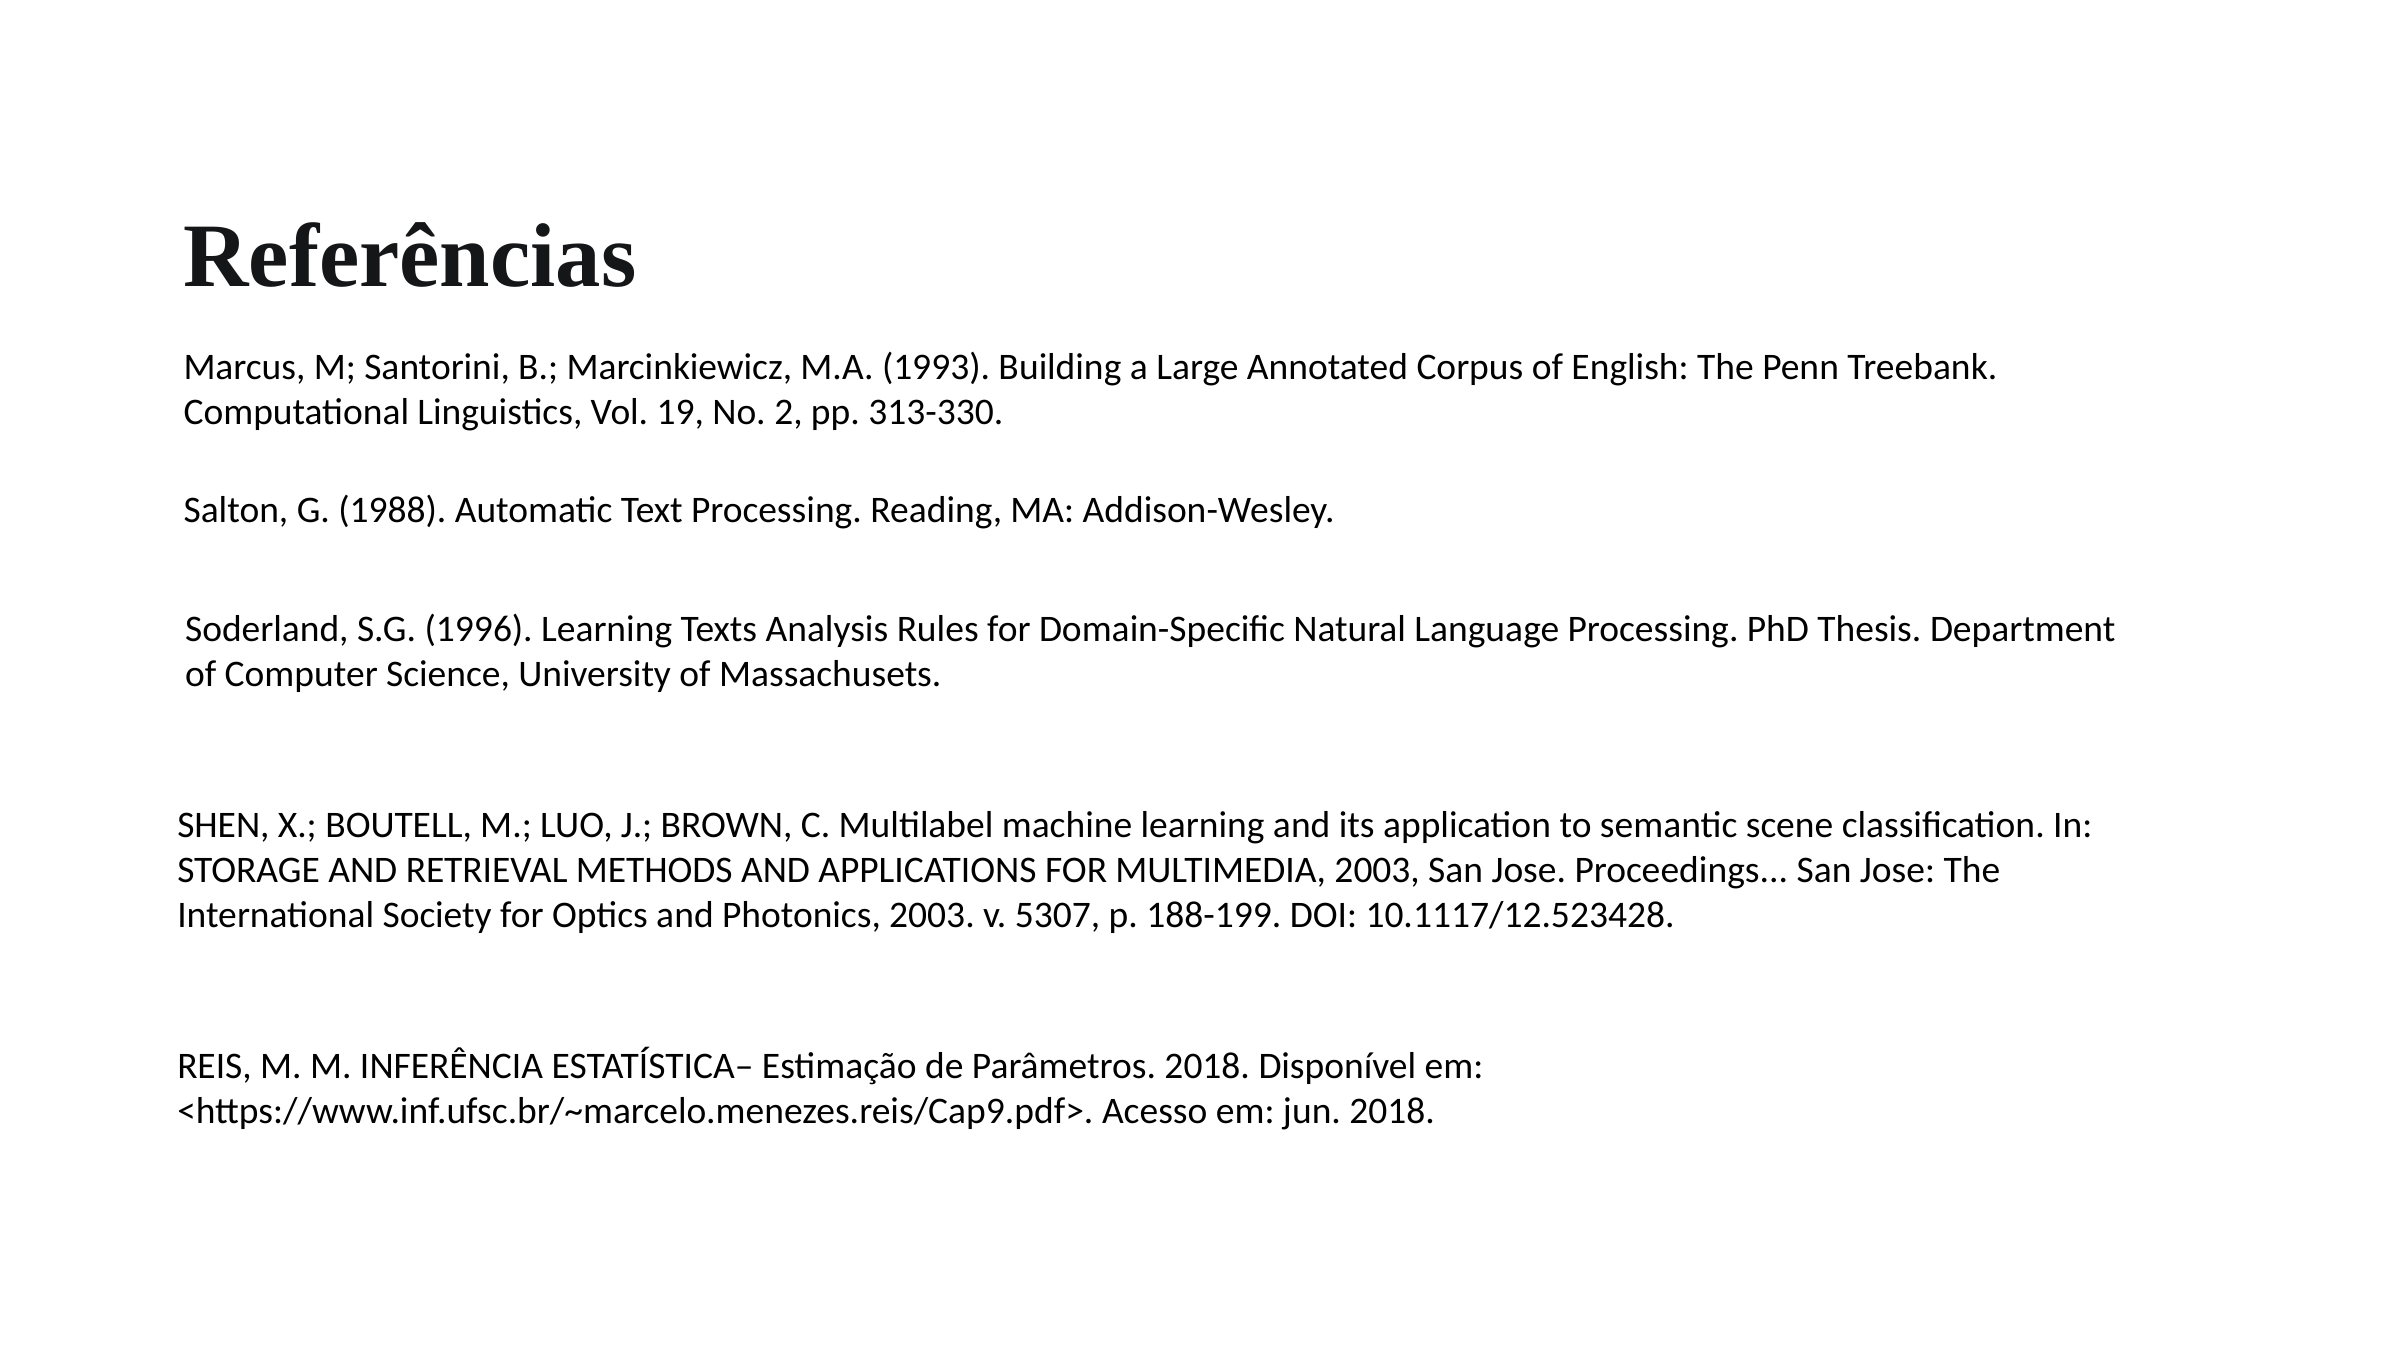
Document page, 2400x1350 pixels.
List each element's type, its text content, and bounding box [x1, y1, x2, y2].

text_box Marcus, M; Santorini, B.; Marcinkiewicz, M.A. (1993). Building a Large Annotated Corpus of English: The Penn Treebank. Computational Linguistics, Vol. 19, No. 2, pp. 313-330. [168, 334, 2035, 440]
text_box Soderland, S.G. (1996). Learning Texts Analysis Rules for Domain-Specific Natural Language Processing. PhD Thesis. Department of Computer Science, University of Massachusets. [170, 596, 2136, 702]
text_box Salton, G. (1988). Automatic Text Processing. Reading, MA: Addison-Wesley. [168, 478, 1618, 538]
text_box SHEN, X.; BOUTELL, M.; LUO, J.; BROWN, C. Multilabel machine learning and its application to semantic scene classification. In: STORAGE AND RETRIEVAL METHODS AND APPLICATIONS FOR MULTIMEDIA, 2003, San Jose. Proceedings... San Jose: The International Society for Optics and Photonics, 2003. v. 5307, p. 188-199. DOI: 10.1117/12.523428. [162, 792, 2129, 943]
text_box Referências [168, 184, 1416, 298]
text_box REIS, M. M. INFERÊNCIA ESTATÍSTICA– Estimação de Parâmetros. 2018. Disponível em: <https://www.inf.ufsc.br/~marcelo.menezes.reis/Cap9.pdf>. Acesso em: jun. 2018. [162, 1033, 2210, 1139]
